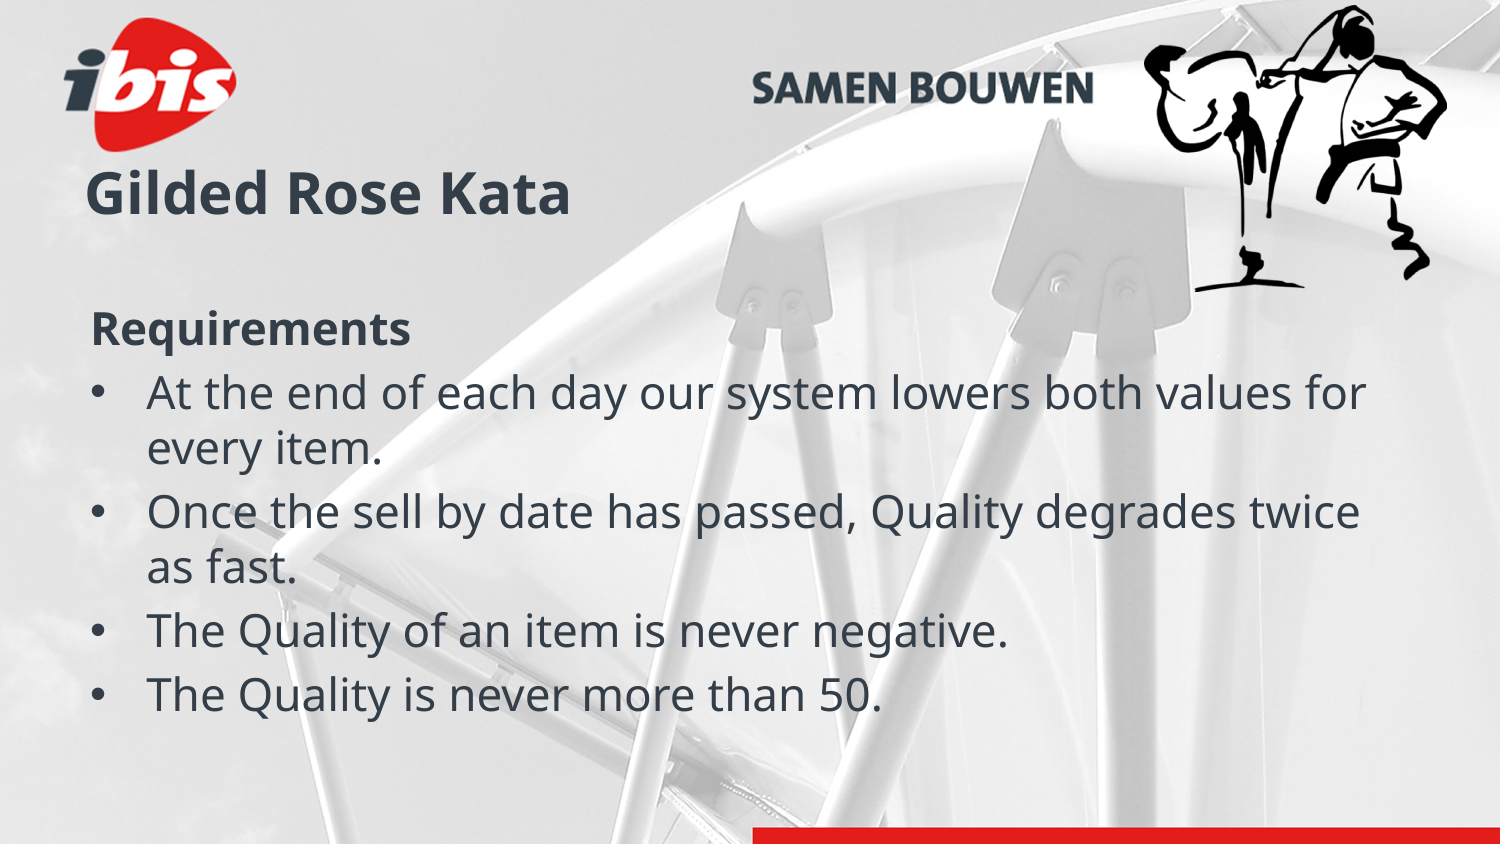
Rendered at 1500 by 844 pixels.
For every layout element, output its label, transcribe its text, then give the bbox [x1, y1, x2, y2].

text_box Gilded Rose Kata [69, 148, 739, 234]
picture [0, 0, 1500, 844]
list Requirements At the end of each day our system lowers both values for every item. Once the sell by date has passed, Quality degrades twice as fast. The Quality of an item is never negative. The Quality is never more than 50. [75, 291, 1422, 753]
